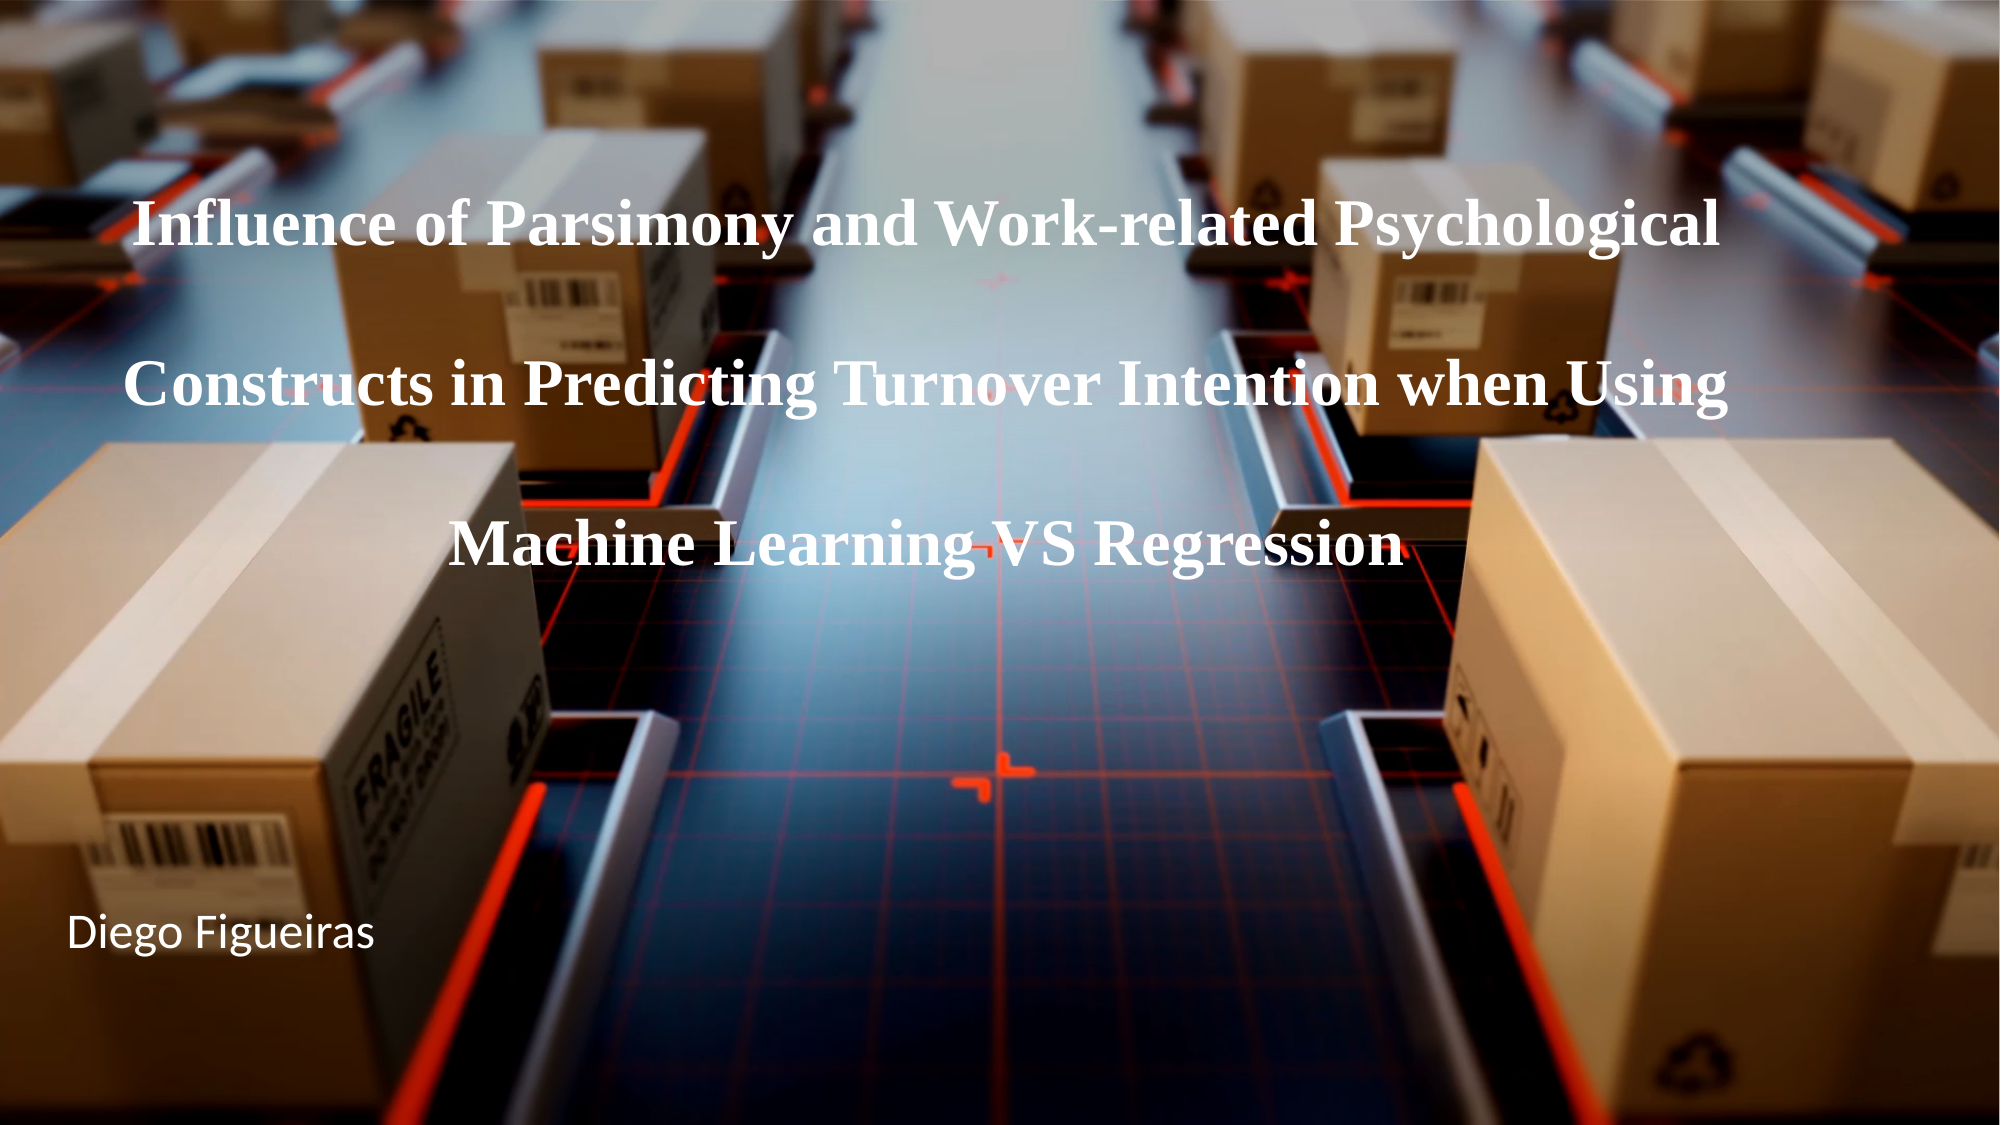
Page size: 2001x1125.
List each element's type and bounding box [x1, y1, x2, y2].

text_box [0, 0, 2000, 1125]
